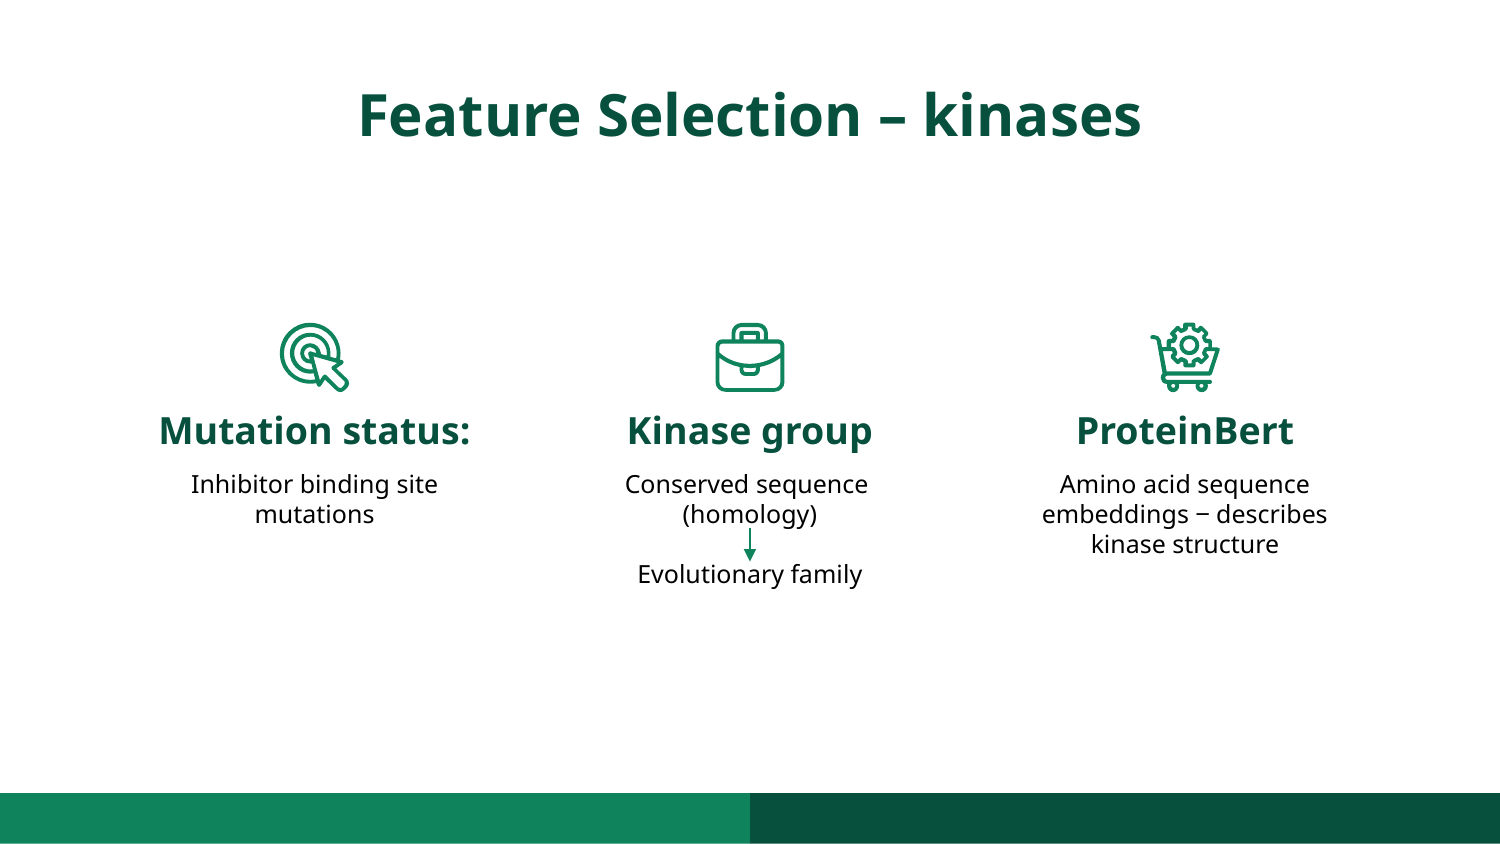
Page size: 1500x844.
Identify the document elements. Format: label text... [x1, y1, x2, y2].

subtitle Mutation status: [129, 392, 501, 453]
subtitle ProteinBert [999, 392, 1371, 453]
title Feature Selection – kinases [117, 62, 1383, 157]
subtitle Inhibitor binding site mutations [129, 453, 501, 573]
text_box [715, 322, 785, 392]
subtitle Conserved sequence (homology) Evolutionary family [564, 453, 936, 610]
subtitle Amino acid sequence embeddings ‒ describes kinase structure [999, 453, 1371, 573]
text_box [1150, 322, 1221, 393]
subtitle Kinase group [564, 392, 936, 453]
text_box [279, 322, 350, 393]
